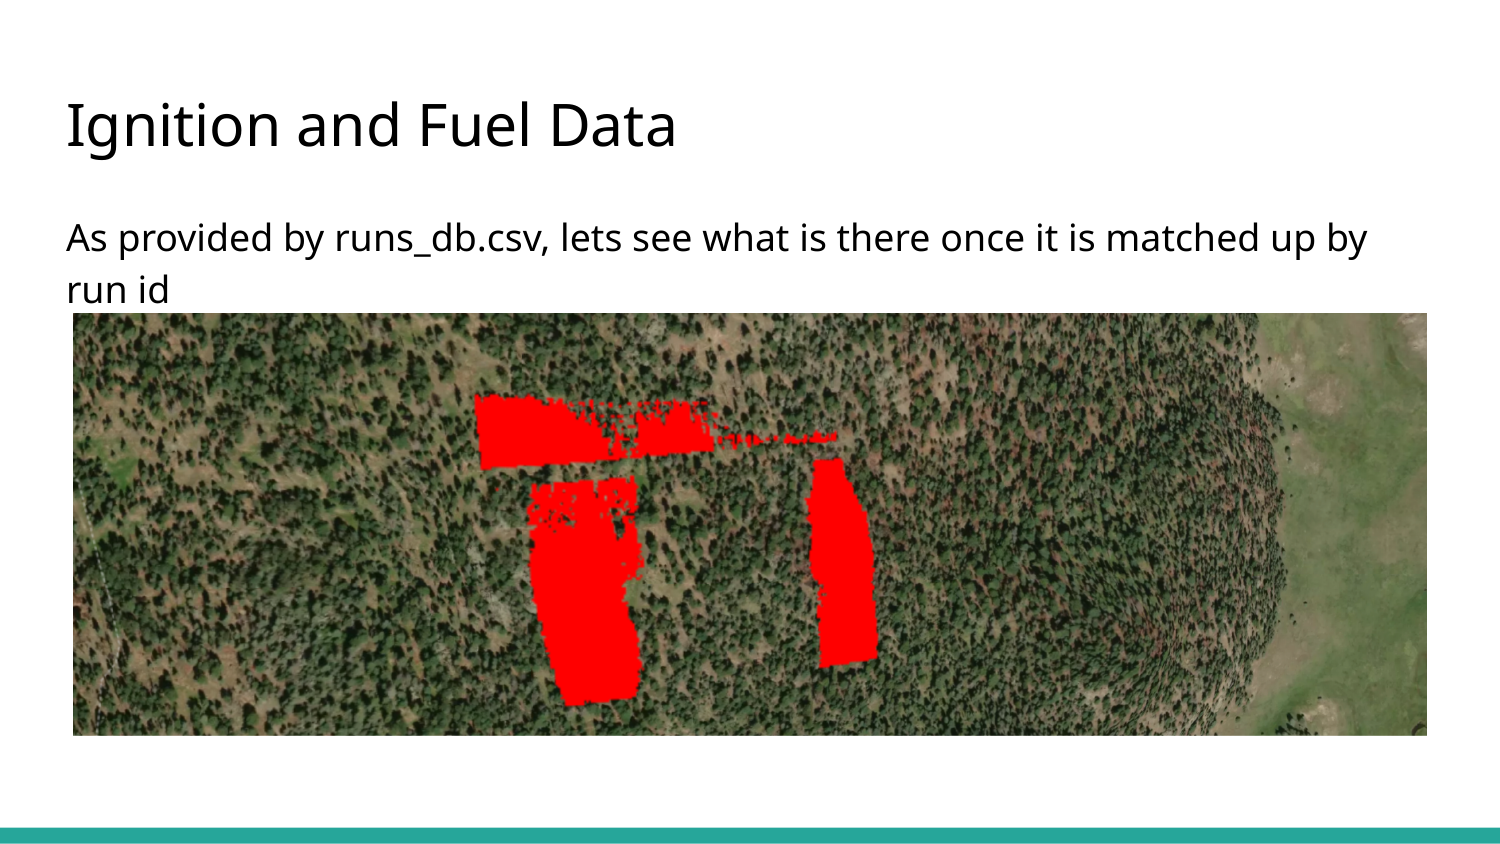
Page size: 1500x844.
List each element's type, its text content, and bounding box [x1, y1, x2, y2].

list As provided by runs_db.csv, lets see what is there once it is matched up by run id [51, 192, 1449, 750]
title Ignition and Fuel Data [51, 72, 1449, 174]
picture [72, 312, 1428, 736]
